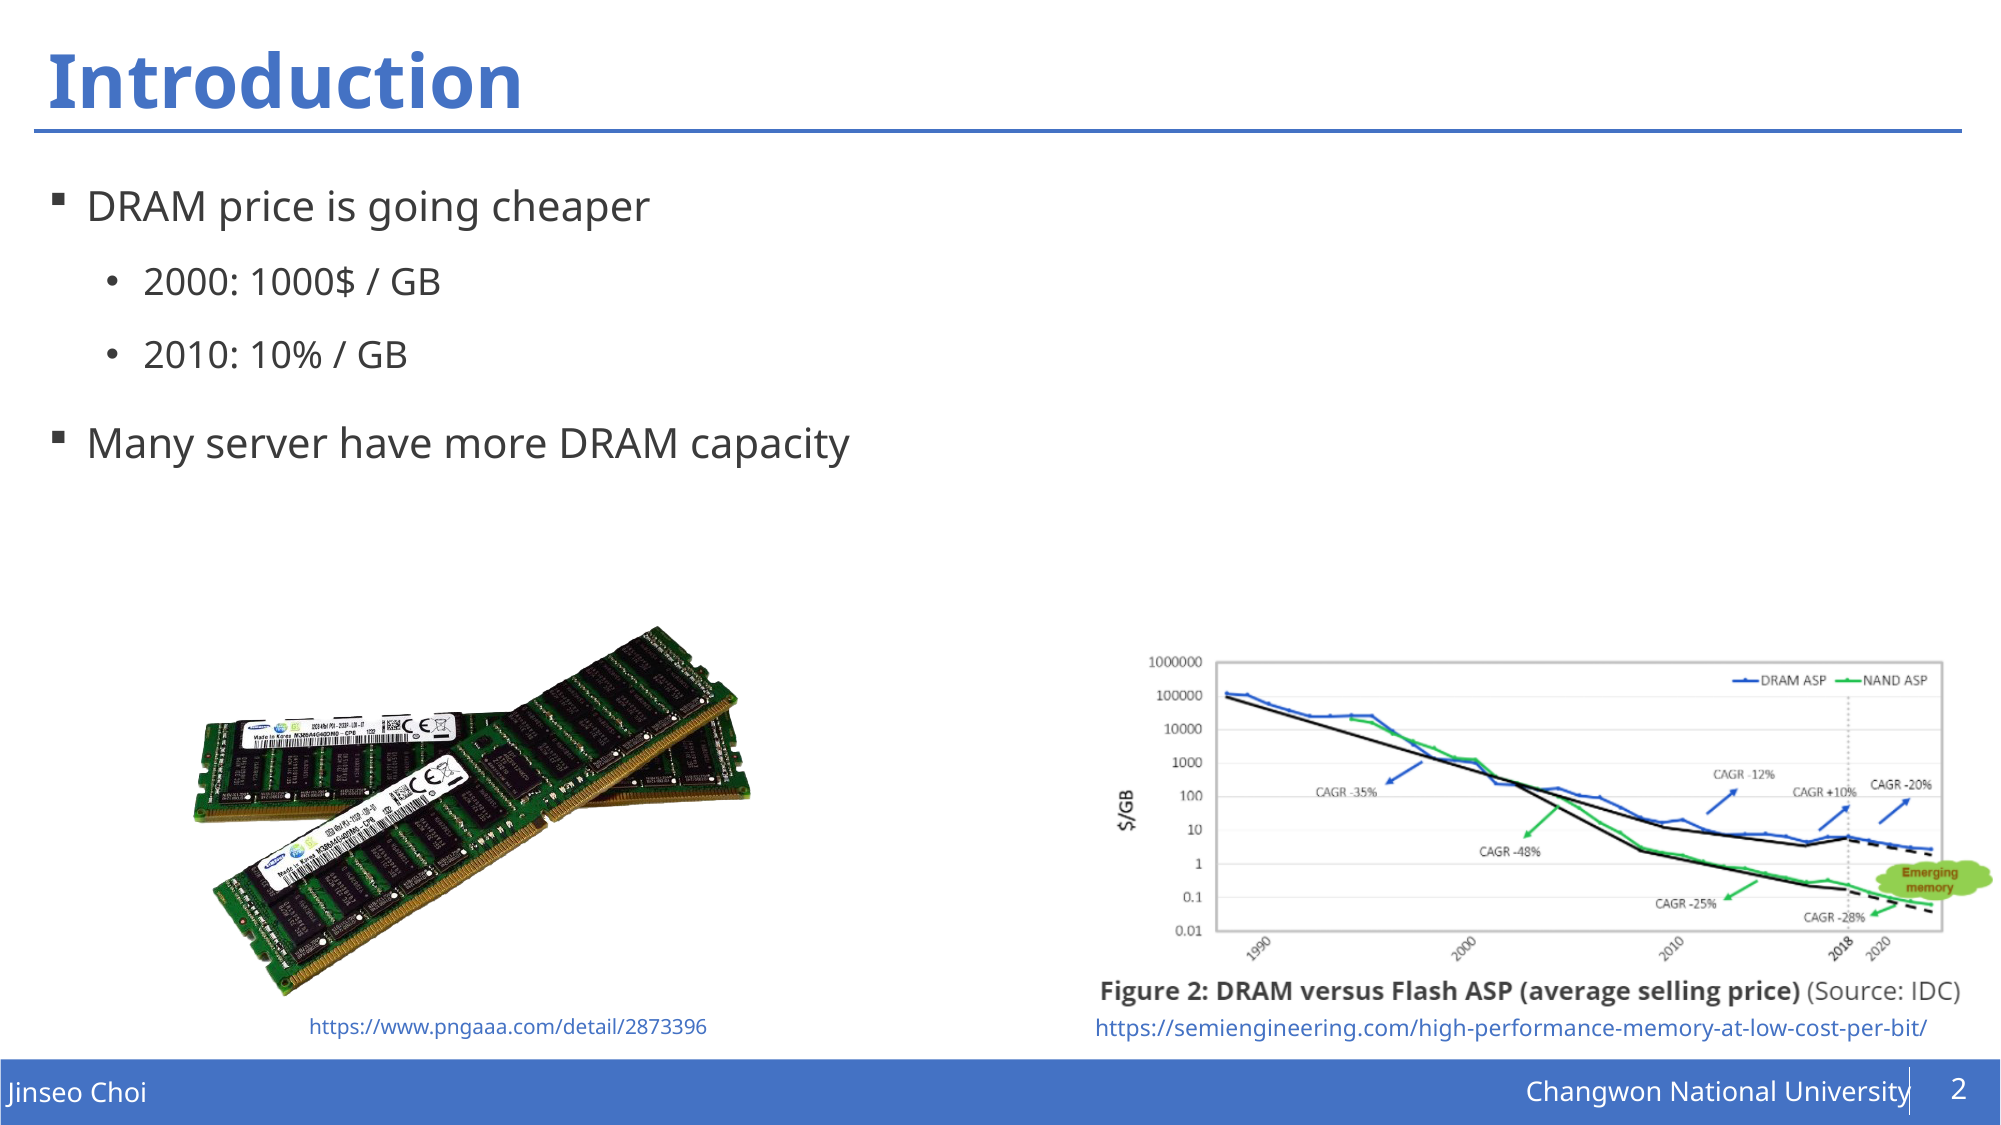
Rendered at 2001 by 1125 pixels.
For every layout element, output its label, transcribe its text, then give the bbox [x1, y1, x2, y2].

text_box https://semiengineering.com/high-performance-memory-at-low-cost-per-bit/ [1080, 1006, 1944, 1049]
title Introduction [33, 27, 1963, 143]
slide_number 2 [1922, 1060, 1996, 1121]
text_box https://www.pngaaa.com/detail/2873396 [294, 1006, 722, 1046]
list DRAM price is going cheaper 2000: 1000$ / GB 2010: 10% / GB Many server have more DRAM capacity [33, 152, 1963, 997]
picture [190, 624, 751, 997]
picture [1082, 635, 1996, 1029]
